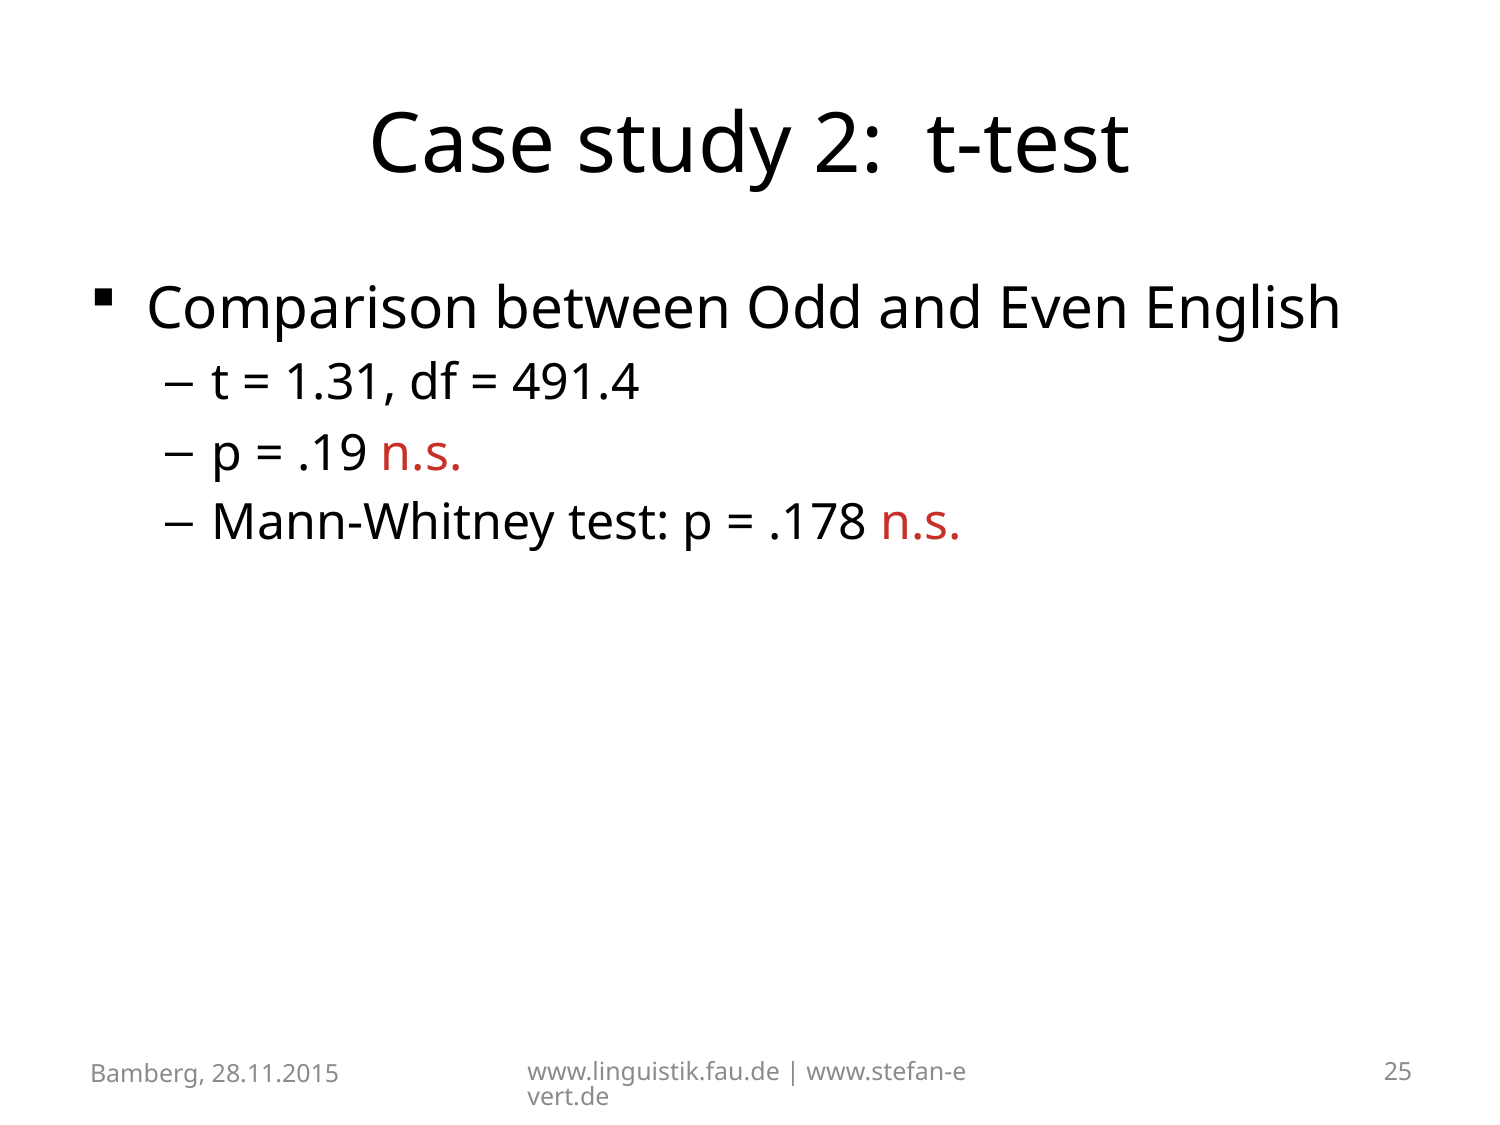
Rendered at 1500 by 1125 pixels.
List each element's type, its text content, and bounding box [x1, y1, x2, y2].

footer www.linguistik.fau.de | www.stefan-evert.de [512, 1042, 988, 1103]
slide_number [75, 1042, 425, 1103]
title Case study 2: t-test [75, 45, 1425, 233]
slide_number 25 [1077, 1042, 1428, 1103]
list Comparison between Odd and Even English t = 1.31, df = 491.4 p = .19 n.s. Mann-Whitney test: p = .178 n.s. [75, 262, 1425, 1005]
